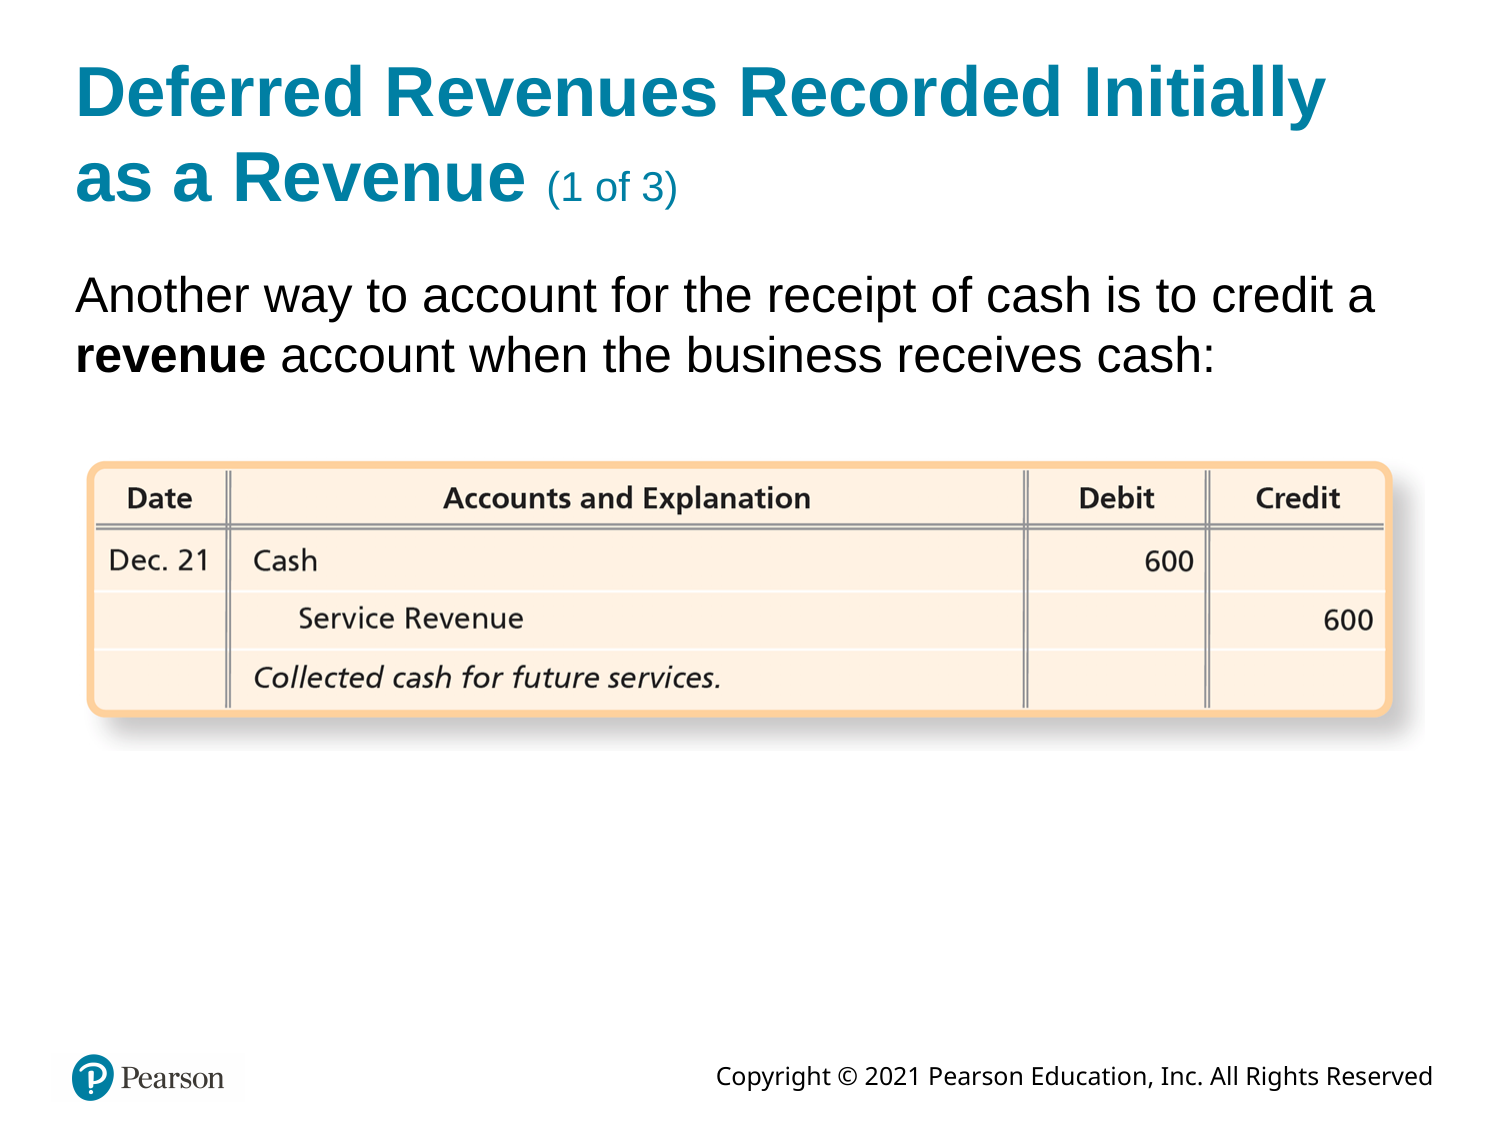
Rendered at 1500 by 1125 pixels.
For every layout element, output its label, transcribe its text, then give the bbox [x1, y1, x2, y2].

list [74, 449, 1426, 752]
title Deferred Revenues Recorded Initially as a Revenue (1 of 3) [75, 35, 1425, 216]
picture [51, 1053, 245, 1102]
list Another way to account for the receipt of cash is to credit a revenue account when the business receives cash: [75, 262, 1425, 394]
